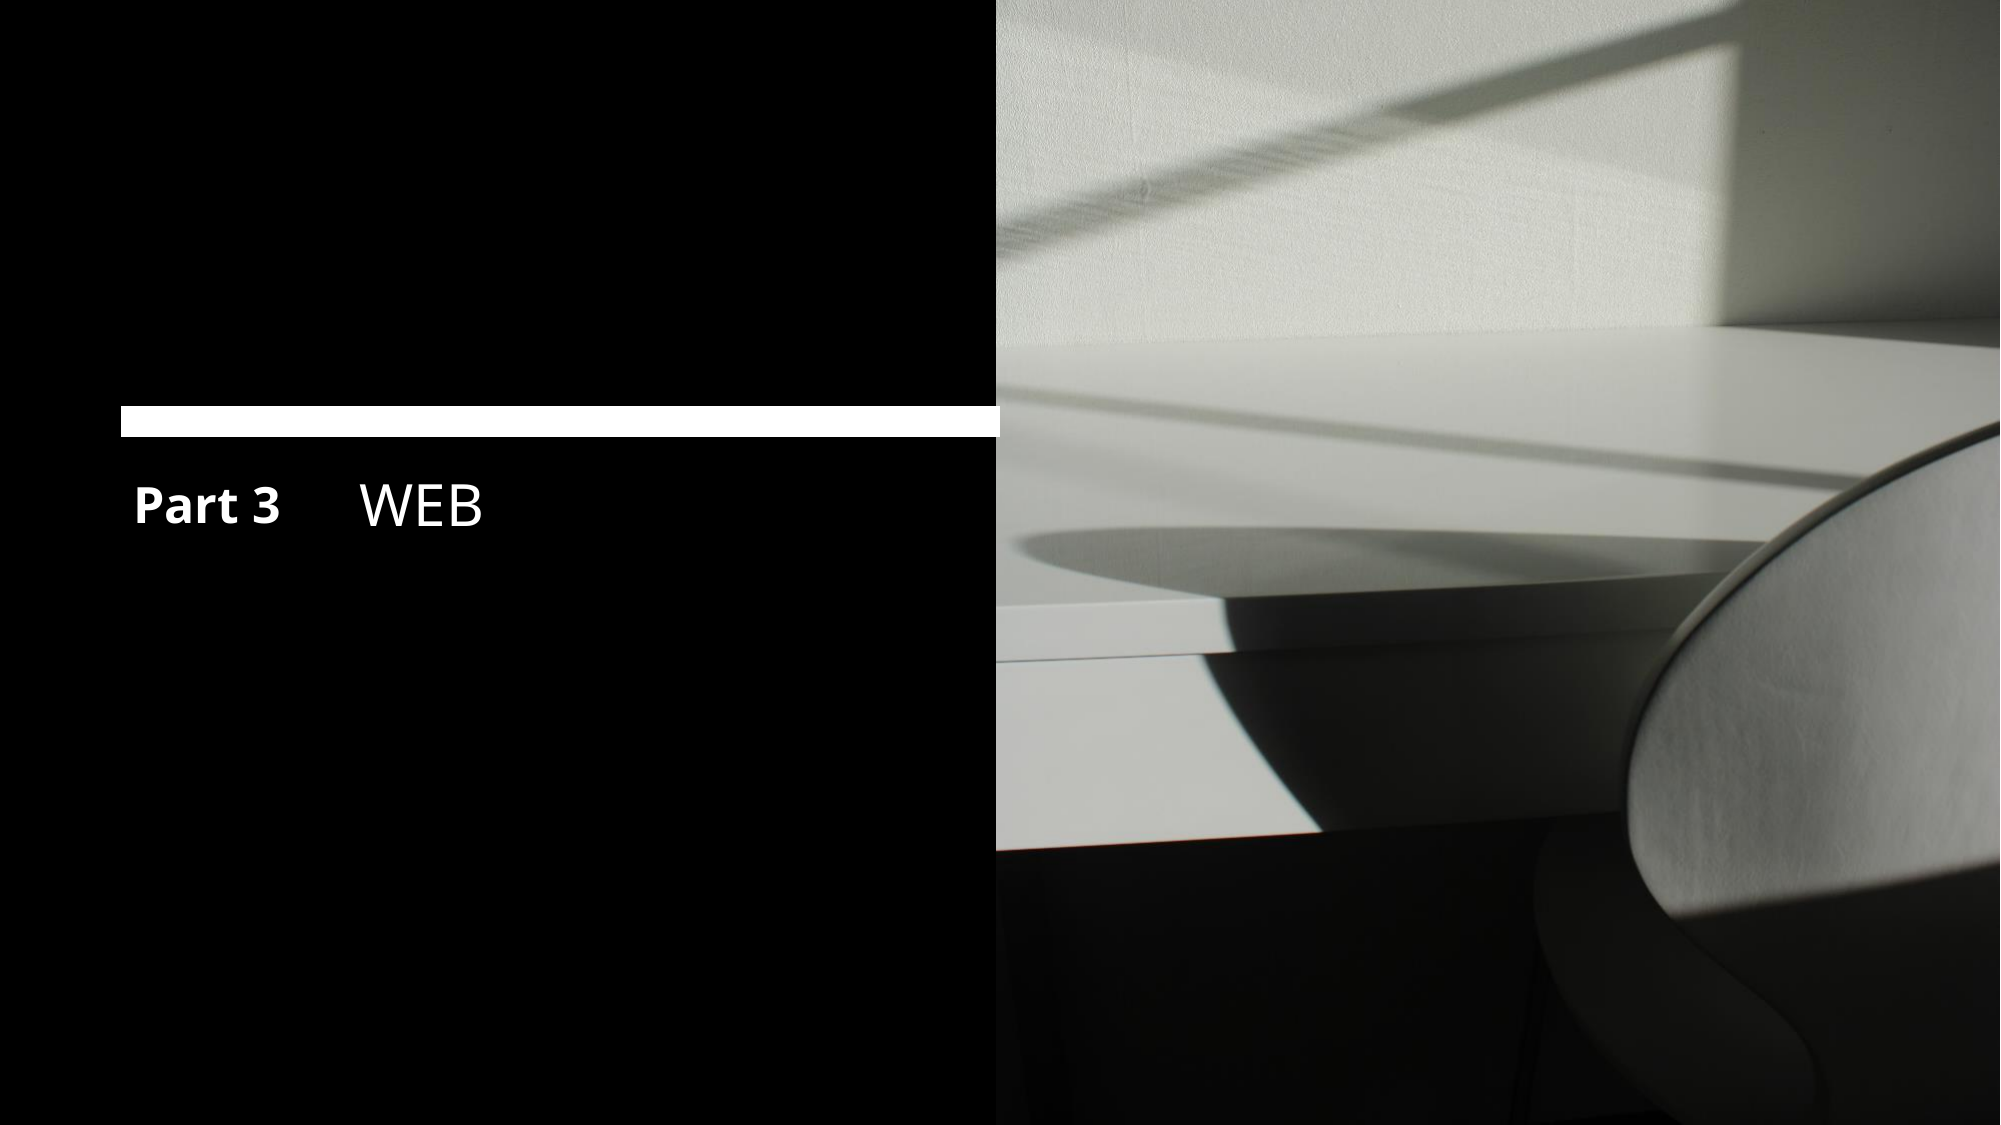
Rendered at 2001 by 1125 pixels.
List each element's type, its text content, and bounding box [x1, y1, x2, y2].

picture [996, 0, 2000, 1125]
text_box WEB [345, 460, 500, 545]
text_box Part 3 [118, 466, 296, 542]
